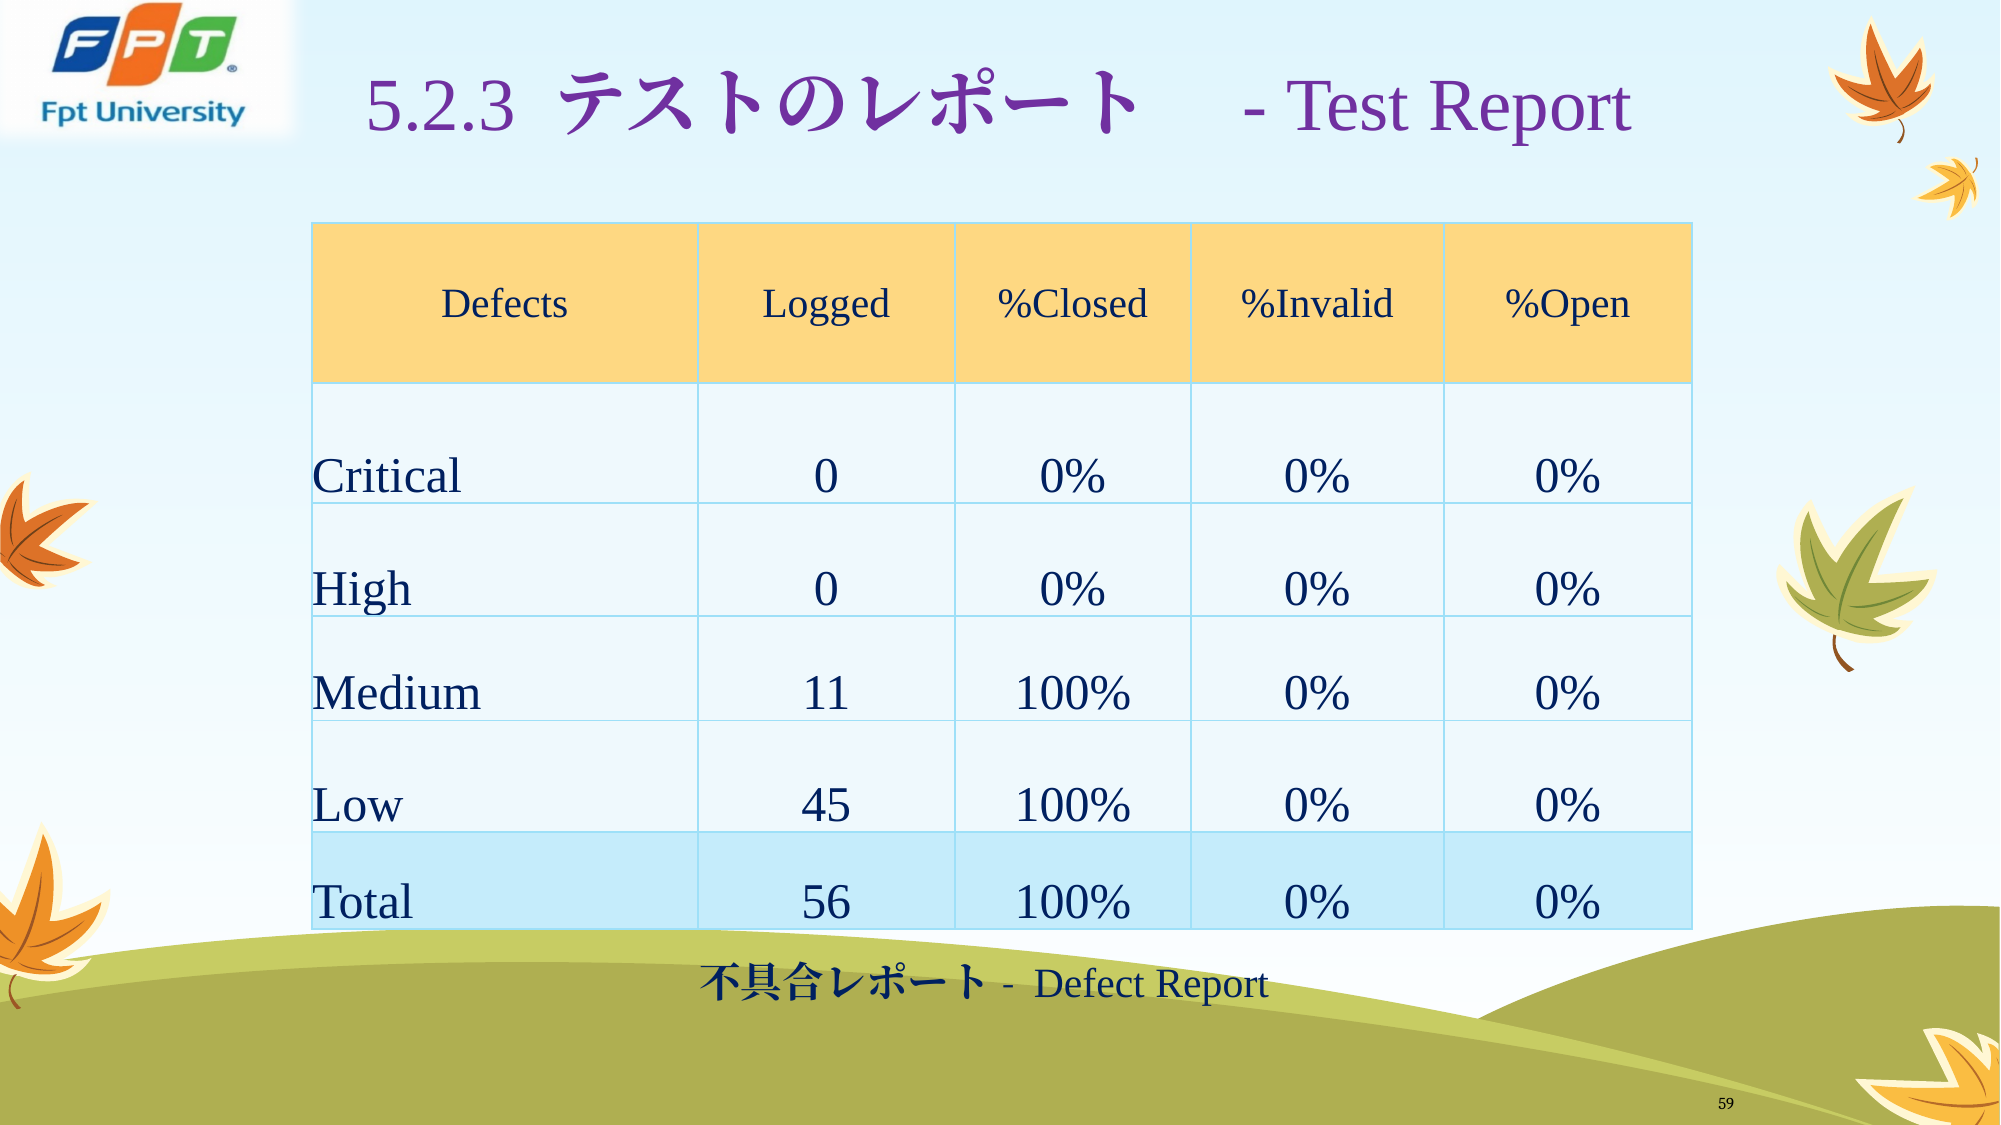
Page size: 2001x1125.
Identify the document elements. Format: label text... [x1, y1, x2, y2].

table_header Logged [699, 224, 954, 382]
table_cell 100% [956, 721, 1190, 831]
table_header %Open [1445, 224, 1691, 382]
table_cell 0% [1445, 617, 1691, 720]
text_box 不具合レポート- Defect Report [684, 948, 1473, 1014]
table_header Defects [313, 224, 697, 382]
table_header %Invalid [1192, 224, 1443, 382]
table_cell 0% [1192, 833, 1443, 928]
table_cell Medium [313, 617, 697, 720]
table_cell 0% [1192, 721, 1443, 831]
table_cell 0% [1192, 384, 1443, 502]
table_cell 0% [1192, 617, 1443, 720]
table_cell Total [313, 833, 697, 928]
table_cell 11 [699, 617, 954, 720]
title 5.2.3 テストのレポート - Test Report [312, 12, 1749, 155]
table_cell 0% [956, 504, 1190, 615]
table_header %Closed [956, 224, 1190, 382]
picture [0, 0, 312, 155]
table_cell 0% [956, 384, 1190, 502]
table_cell 0% [1445, 833, 1691, 928]
table_cell 0% [1445, 384, 1691, 502]
table_cell 0 [699, 504, 954, 615]
slide_number 59 [1644, 1083, 1750, 1122]
table_cell 0% [1445, 504, 1691, 615]
table_cell 100% [956, 833, 1190, 928]
table_cell 45 [699, 721, 954, 831]
table_cell 100% [956, 617, 1190, 720]
table_cell High [313, 504, 697, 615]
table_cell 0 [699, 384, 954, 502]
table_cell 0% [1192, 504, 1443, 615]
table_cell Low [313, 721, 697, 831]
table_cell Critical [313, 384, 697, 502]
table_cell 56 [699, 833, 954, 928]
table_cell 0% [1445, 721, 1691, 831]
